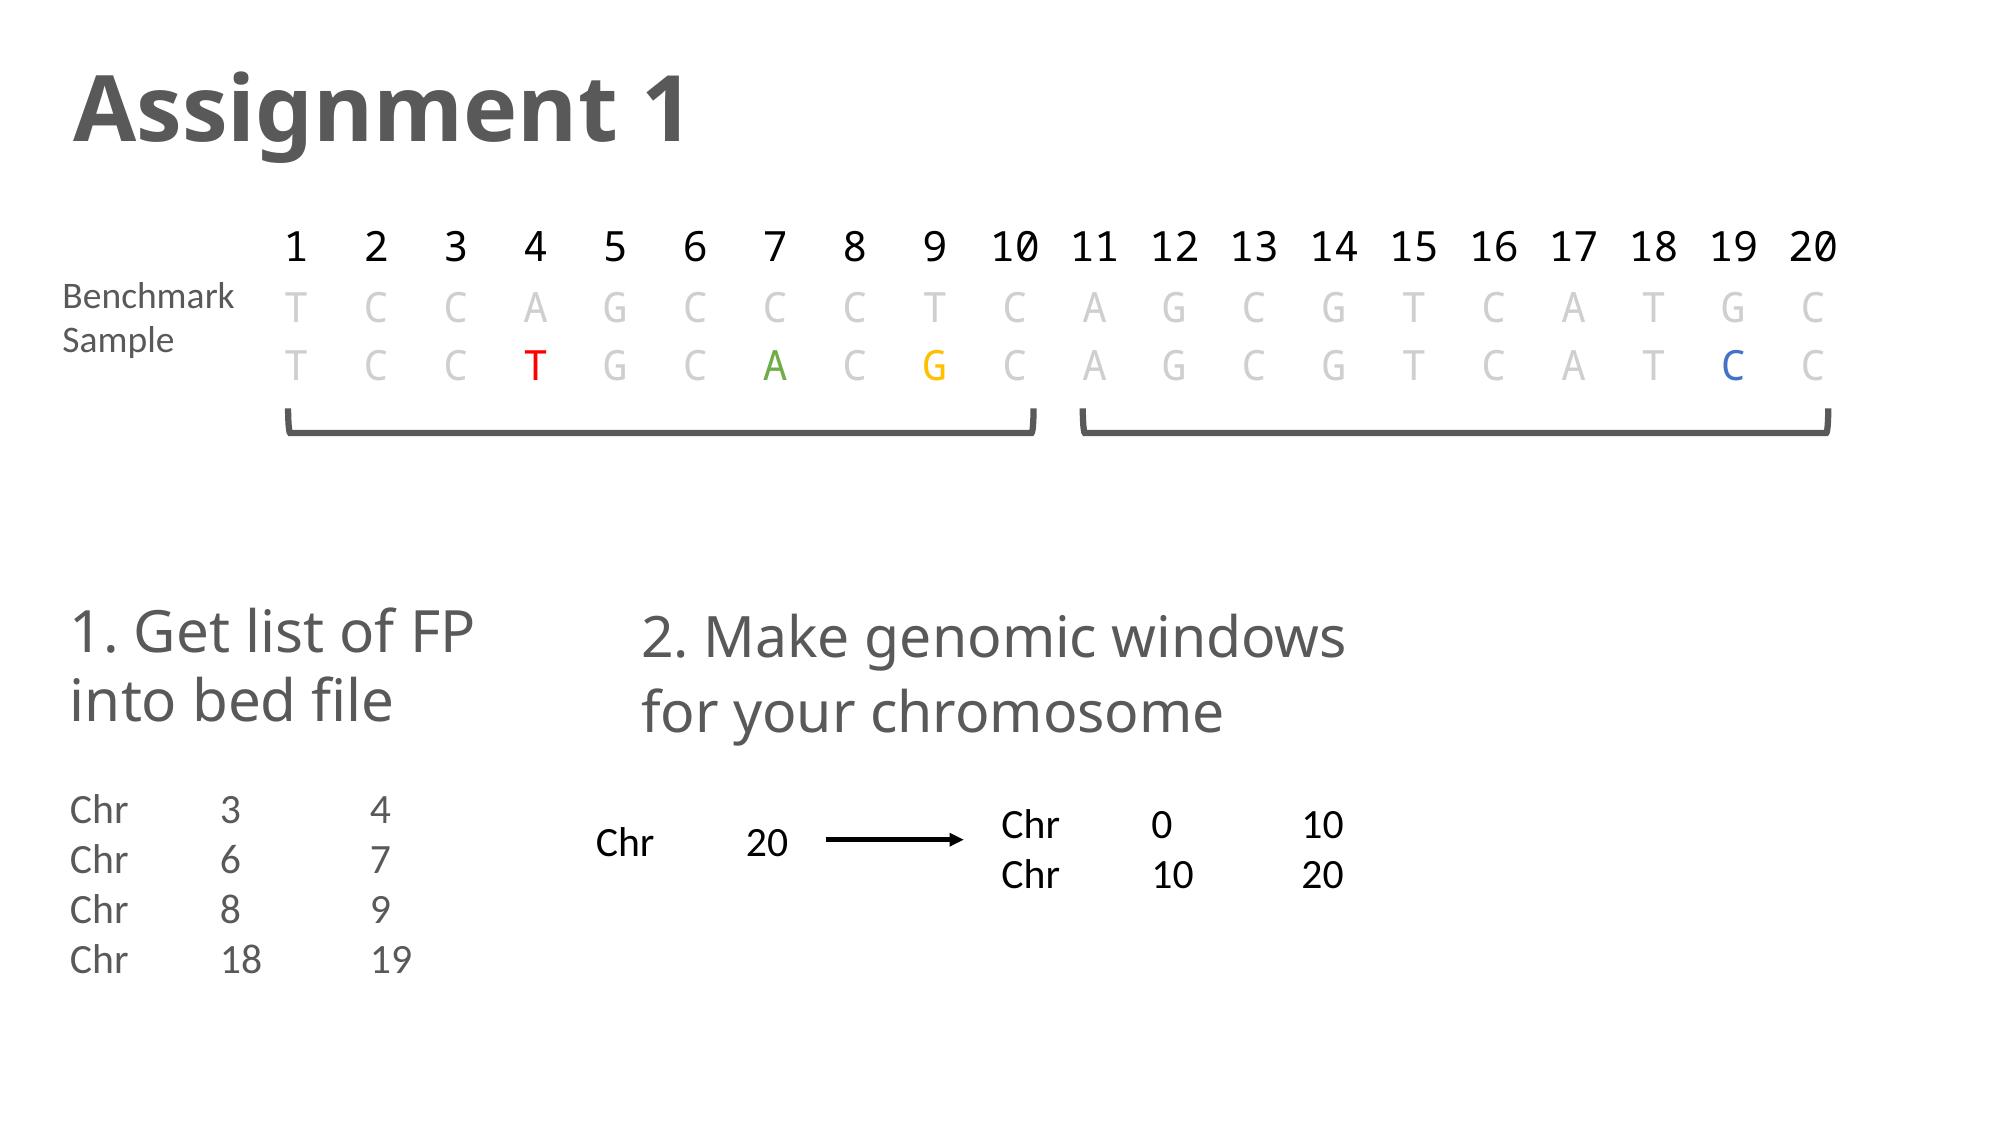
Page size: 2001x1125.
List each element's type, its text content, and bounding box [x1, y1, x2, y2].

table_cell C [655, 335, 735, 393]
table_cell C [336, 335, 416, 393]
table_cell C [1693, 335, 1773, 393]
table_cell C [815, 335, 895, 393]
table_cell A [1534, 274, 1614, 335]
table_cell C [336, 274, 416, 335]
table_header 9 [895, 216, 975, 274]
table_header 1 [256, 216, 336, 274]
table_header 15 [1374, 216, 1454, 274]
table_cell T [1614, 335, 1693, 393]
table_cell A [1055, 274, 1134, 335]
table_header 17 [1534, 216, 1614, 274]
table_cell T [1374, 335, 1454, 393]
table_cell C [655, 274, 735, 335]
table_header 8 [815, 216, 895, 274]
table_cell T [1614, 274, 1693, 335]
table_cell T [895, 274, 975, 335]
table_cell C [1454, 274, 1534, 335]
table_cell A [496, 274, 576, 335]
table_cell C [416, 335, 496, 393]
table_cell A [735, 335, 815, 393]
table_cell C [975, 335, 1055, 393]
table_header 6 [655, 216, 735, 274]
table_cell T [256, 274, 336, 335]
table_cell T [496, 335, 576, 393]
table_cell C [416, 274, 496, 335]
table_header 10 [975, 216, 1055, 274]
table_cell C [1773, 274, 1853, 335]
table_header 3 [416, 216, 496, 274]
table_cell G [1134, 274, 1214, 335]
table_cell C [975, 274, 1055, 335]
text_box [287, 408, 1035, 434]
text_box 2. Make genomic windows for your chromosome [626, 586, 1371, 825]
table_cell A [1534, 335, 1614, 393]
table_cell A [1055, 335, 1134, 393]
table_cell G [1294, 274, 1374, 335]
table_cell C [1214, 335, 1294, 393]
text_box Chr 0 10 Chr 10 20 [986, 789, 1359, 905]
table_header 4 [496, 216, 576, 274]
text_box [1082, 408, 1829, 434]
table_cell G [576, 274, 655, 335]
table_header 12 [1134, 216, 1214, 274]
text_box 1. Get list of FP into bed file [55, 586, 560, 775]
table_header 7 [735, 216, 815, 274]
table_cell G [1693, 274, 1773, 335]
text_box Chr 20 [580, 806, 804, 872]
table_cell G [1294, 335, 1374, 393]
table_header 19 [1693, 216, 1773, 274]
table_cell C [1214, 274, 1294, 335]
table_cell C [735, 274, 815, 335]
table_header 13 [1214, 216, 1294, 274]
table_header 20 [1773, 216, 1853, 274]
table_cell C [1773, 335, 1853, 393]
table_cell G [576, 335, 655, 393]
table_cell G [1134, 335, 1214, 393]
table_header Benchmark [58, 277, 256, 321]
table_header 14 [1294, 216, 1374, 274]
table_cell T [256, 335, 336, 393]
text_box Chr 3 4 Chr 6 7 Chr 8 9 Chr 18 19 [55, 775, 509, 990]
table_header 2 [336, 216, 416, 274]
table_cell T [1374, 274, 1454, 335]
table_header 16 [1454, 216, 1534, 274]
table_cell Sample [58, 321, 256, 365]
table_header 5 [576, 216, 655, 274]
table_header 18 [1614, 216, 1693, 274]
table_cell G [895, 335, 975, 393]
table_header 11 [1055, 216, 1134, 274]
title Assignment 1 [58, 3, 2000, 221]
table_cell C [1454, 335, 1534, 393]
table_cell C [815, 274, 895, 335]
